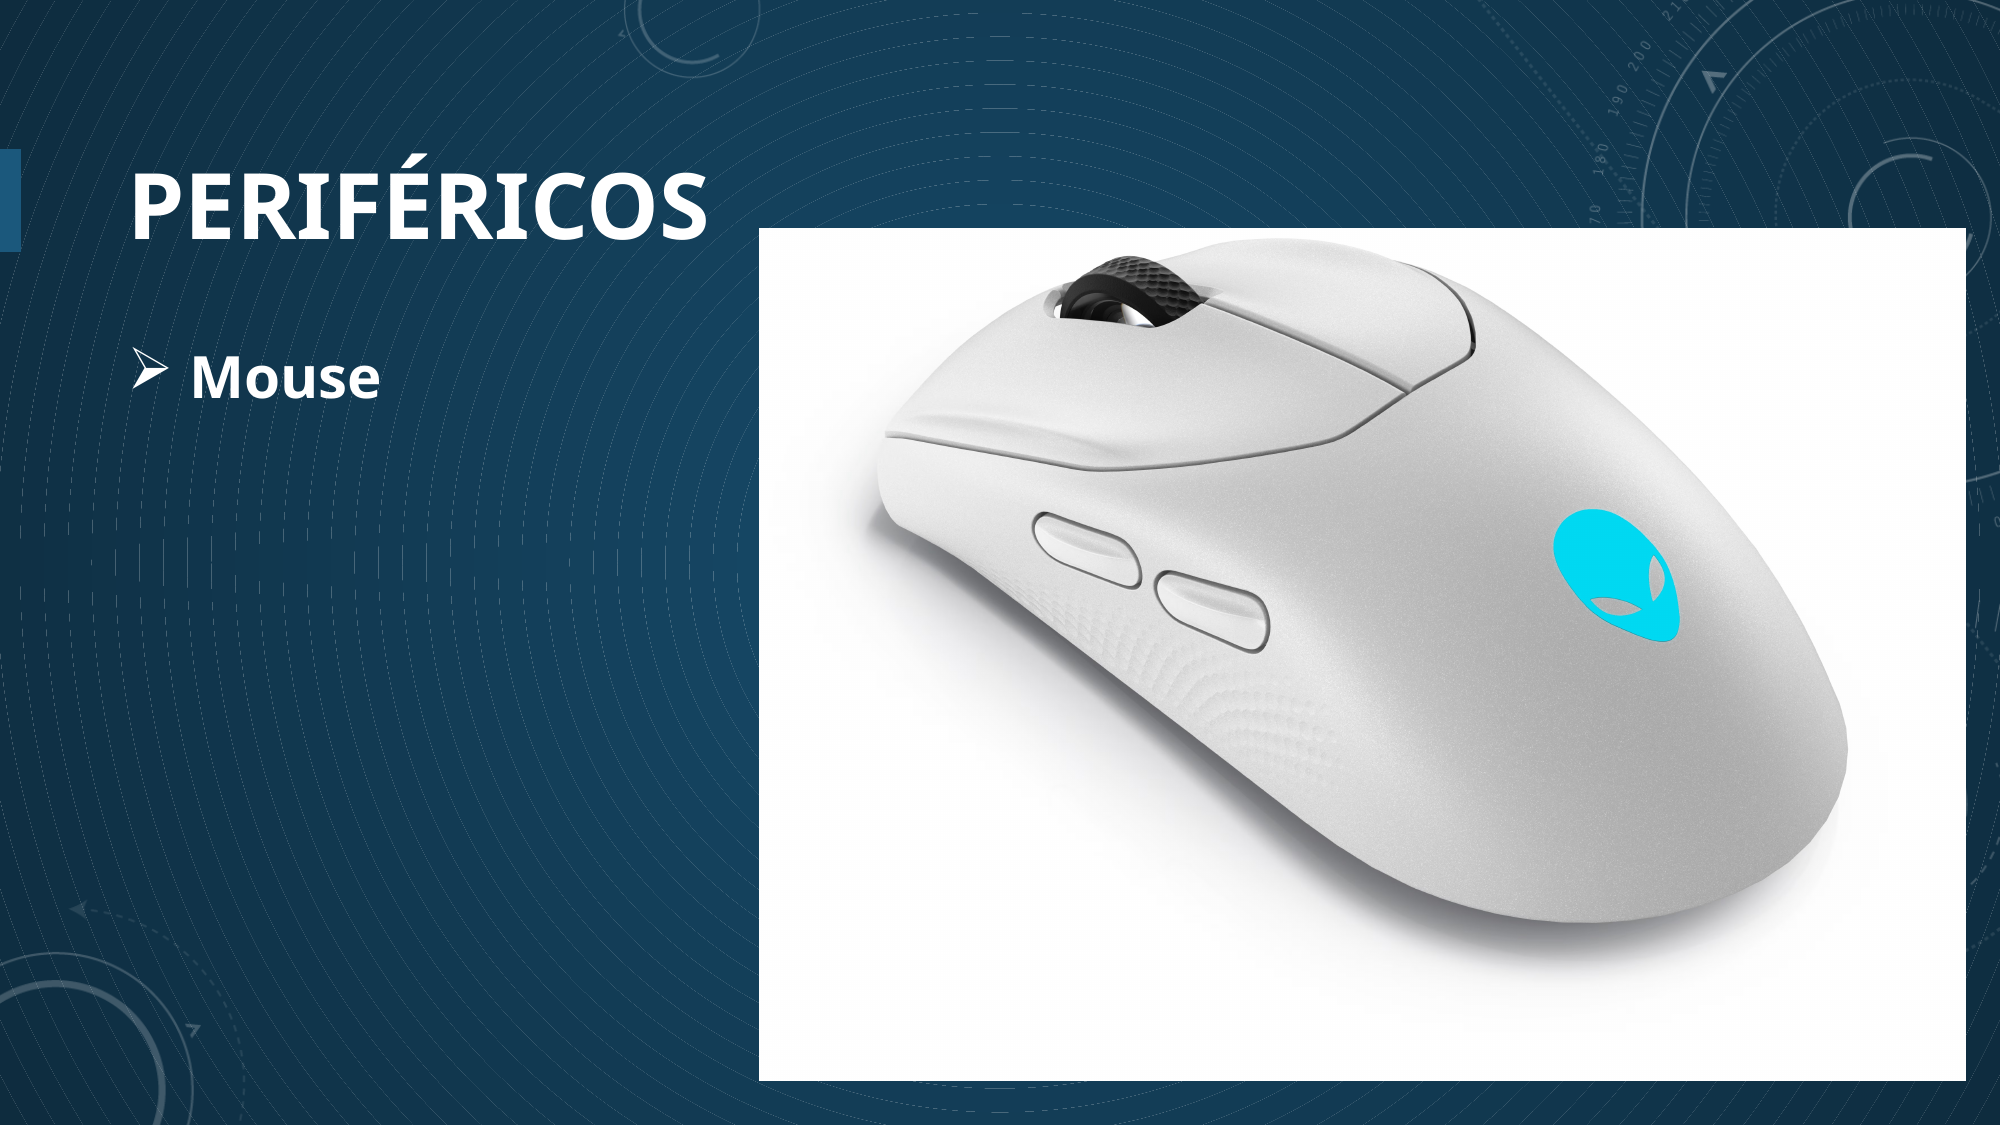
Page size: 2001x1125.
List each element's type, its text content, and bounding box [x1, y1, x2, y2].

title Periféricos [112, 99, 1891, 307]
picture [0, 0, 2000, 1125]
list Mouse [112, 333, 752, 977]
